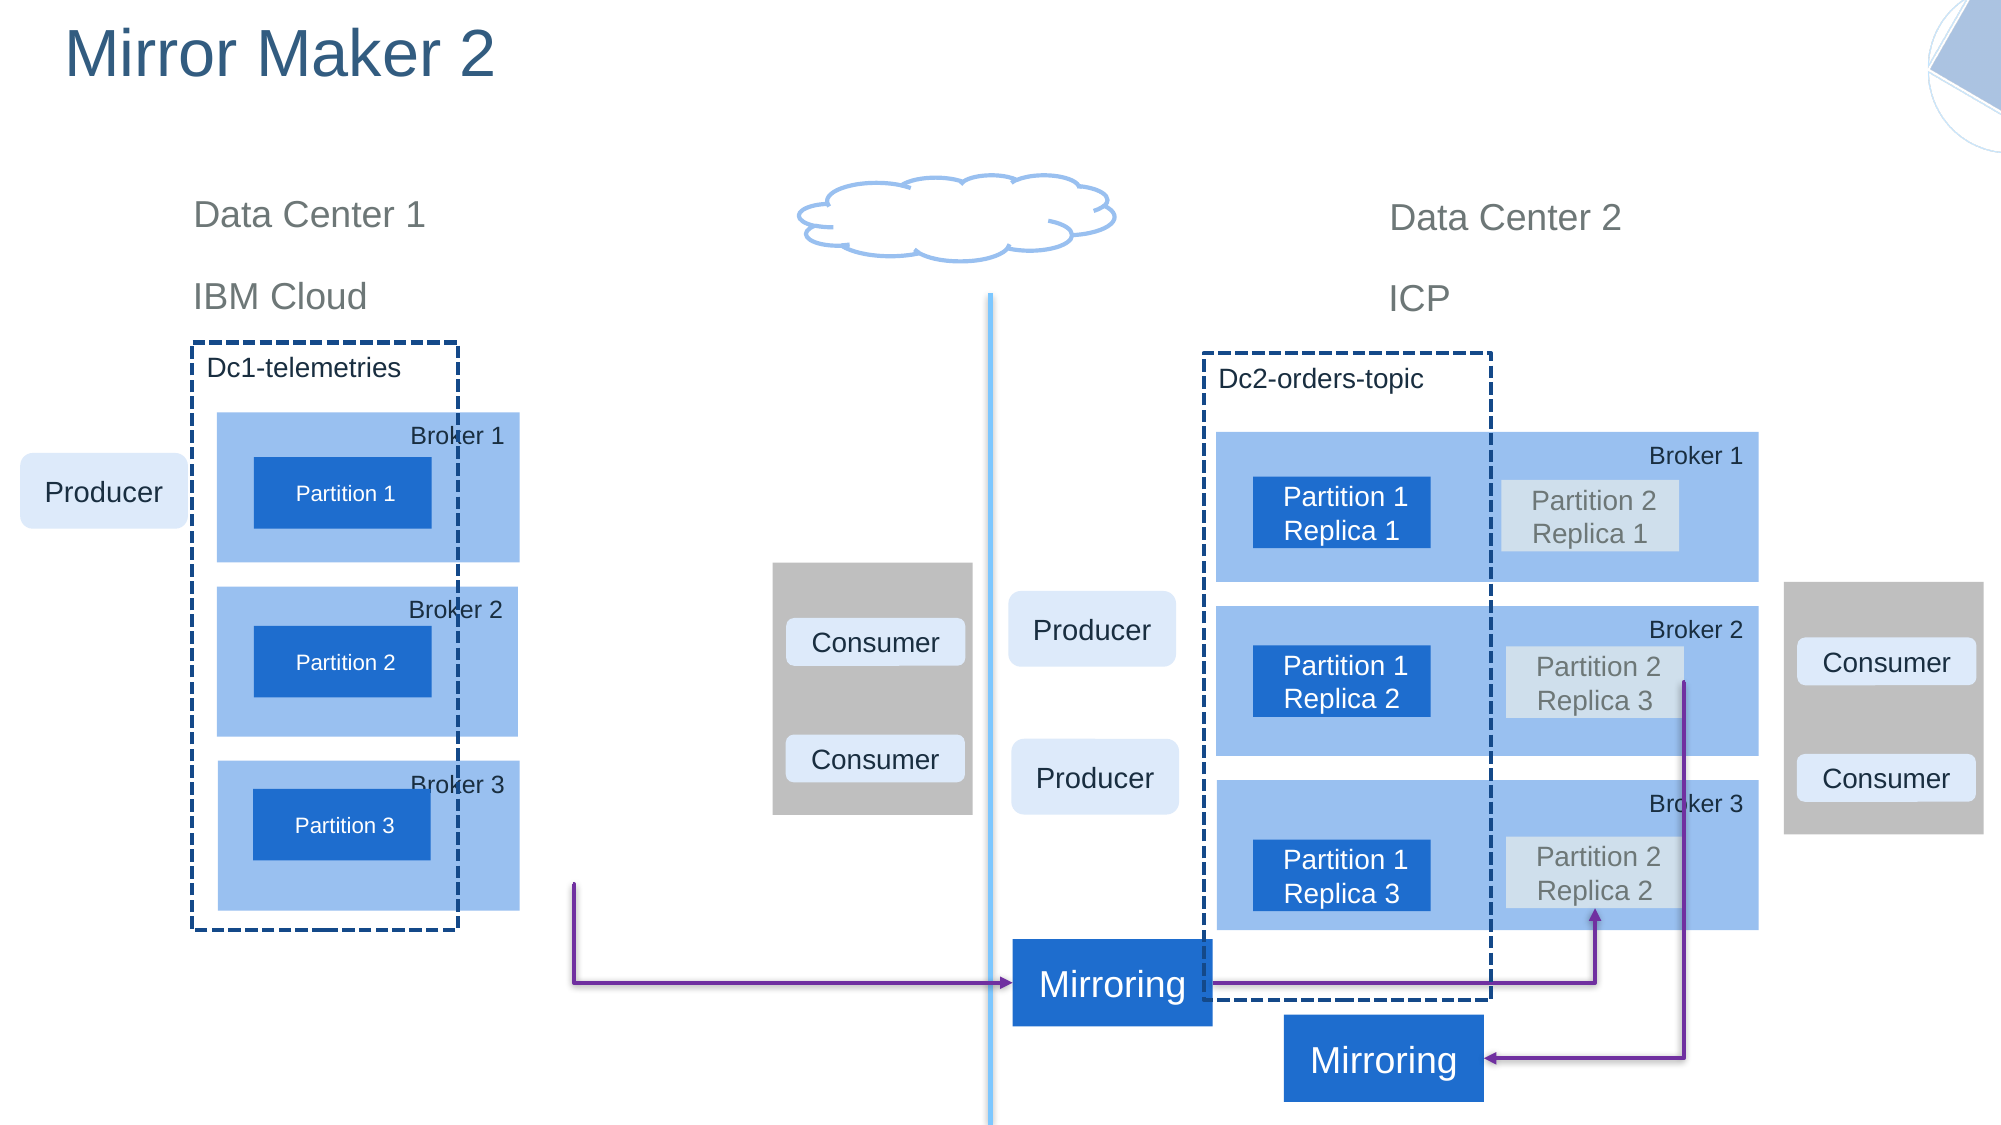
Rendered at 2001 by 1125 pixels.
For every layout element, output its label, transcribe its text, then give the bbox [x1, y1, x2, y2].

text_box Producer [18, 450, 191, 531]
text_box Broker 2 [1492, 604, 1761, 758]
text_box [743, 713, 843, 1125]
text_box Broker 3 [1692, 778, 1761, 932]
text_box Broker 1 [458, 410, 522, 564]
text_box Broker 2 [458, 584, 520, 739]
text_box Dc2-orders-topic [1202, 351, 1493, 1002]
text_box [771, 560, 975, 817]
text_box Data Center 2 [1374, 185, 1638, 245]
text_box Consumer [846, 732, 968, 785]
text_box Consumer [1794, 751, 1979, 804]
text_box [1924, 0, 2001, 154]
text_box Partition 2 Replica 1 [1499, 478, 1681, 553]
text_box Consumer [1795, 635, 1979, 688]
text_box Consumer [784, 615, 968, 668]
text_box Partition 2 Replica 3 [1504, 644, 1686, 680]
text_box [796, 173, 1117, 264]
text_box Data Center 1 [178, 182, 442, 243]
text_box Producer [1009, 736, 1182, 817]
text_box [1483, 682, 1685, 1059]
text_box Mirroring [1011, 937, 1215, 1028]
text_box Producer [1006, 588, 1179, 669]
title Mirror Maker 2 [64, 9, 1850, 91]
text_box [1782, 580, 1986, 836]
text_box Broker 1 [1492, 430, 1761, 584]
text_box Broker 3 [458, 759, 522, 913]
text_box Dc1-telemetries [190, 340, 460, 932]
text_box ICP [1373, 267, 1466, 327]
text_box IBM Cloud [178, 264, 394, 324]
text_box Mirroring [1282, 1013, 1486, 1104]
text_box [1212, 908, 1478, 984]
